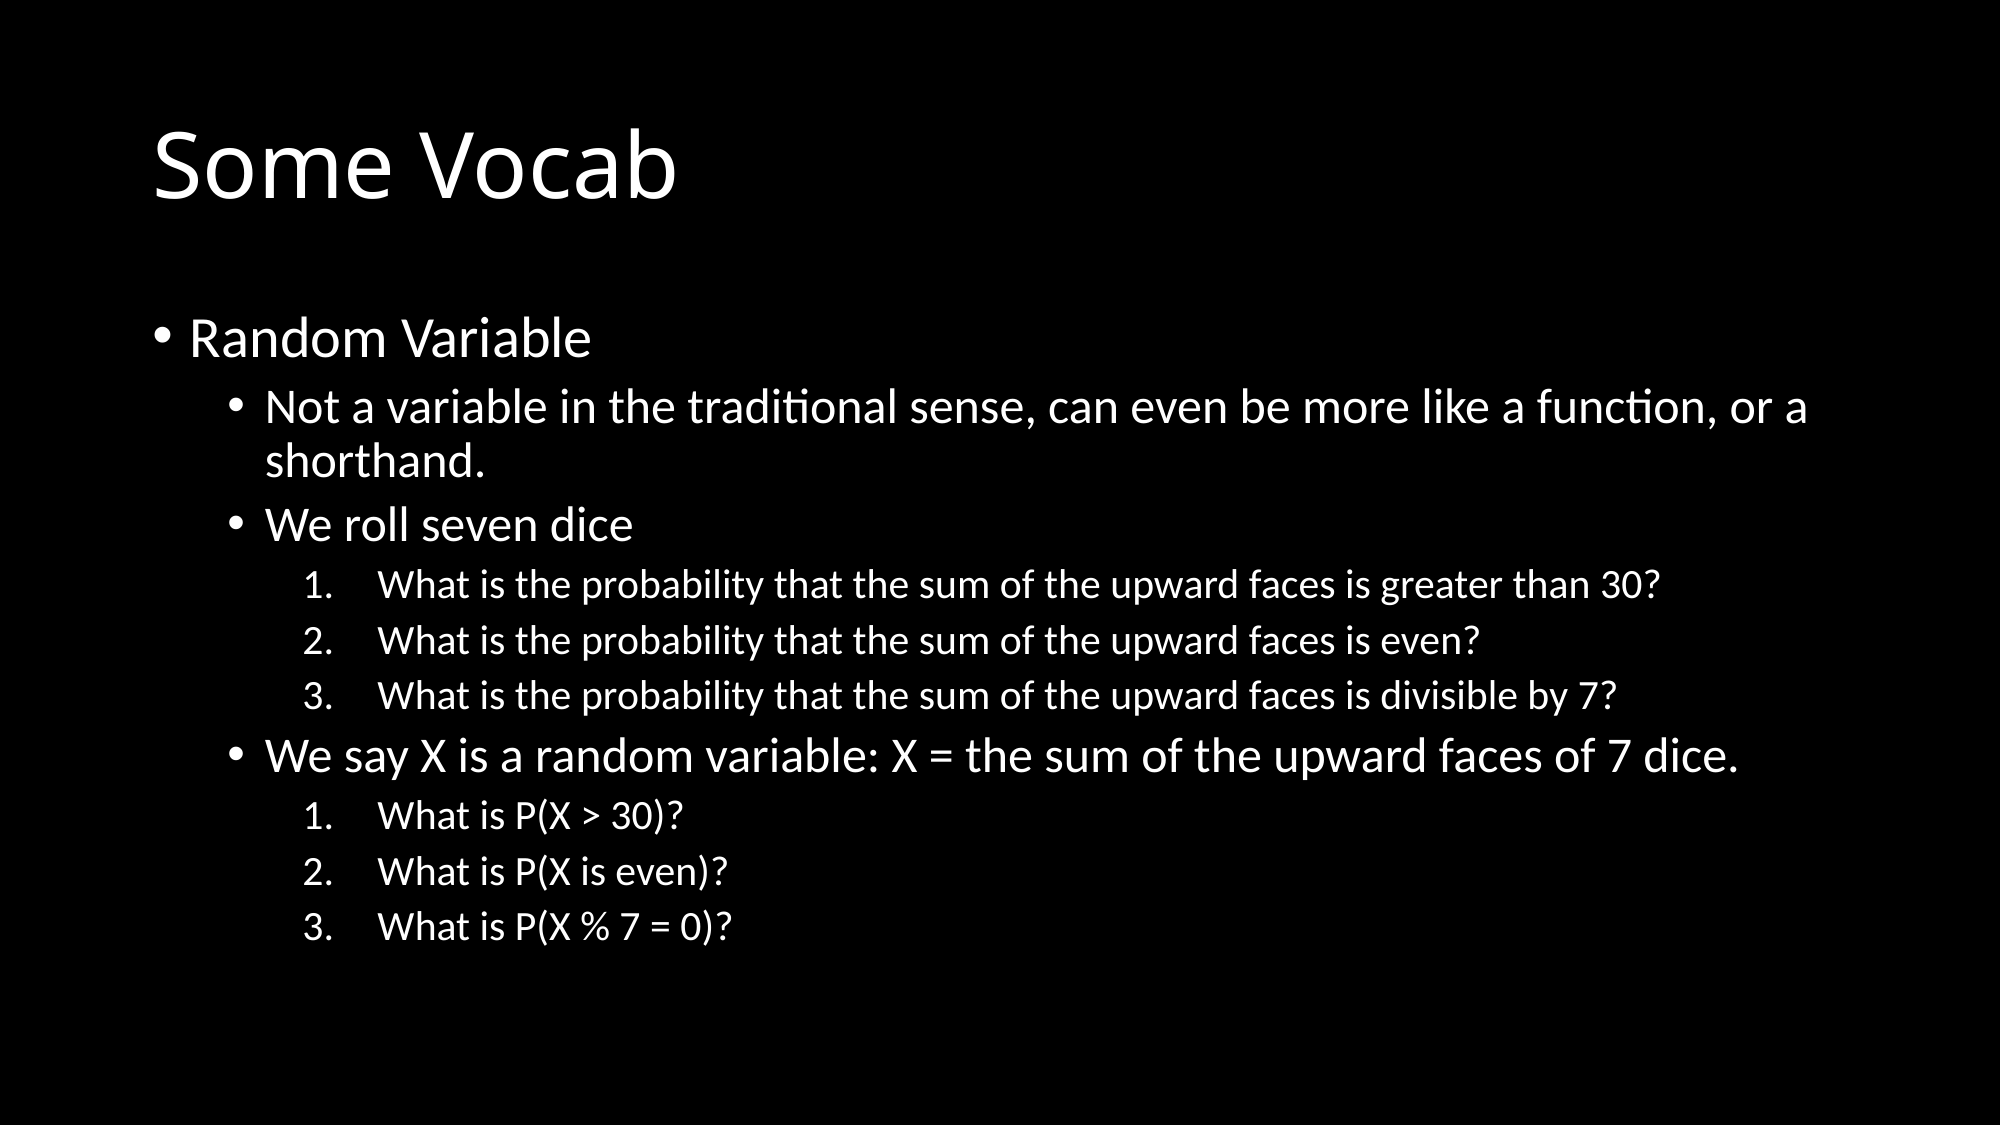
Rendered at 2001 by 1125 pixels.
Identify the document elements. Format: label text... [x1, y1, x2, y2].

list Random Variable Not a variable in the traditional sense, can even be more like a function, or a shorthand. We roll seven dice What is the probability that the sum of the upward faces is greater than 30? What is the probability that the sum of the upward faces is even? What is the probability that the sum of the upward faces is divisible by 7? We say X is a random variable: X = the sum of the upward faces of 7 dice. What is P(X > 30)? What is P(X is even)? What is P(X % 7 = 0)? [137, 299, 2000, 1014]
title Some Vocab [137, 59, 1863, 278]
